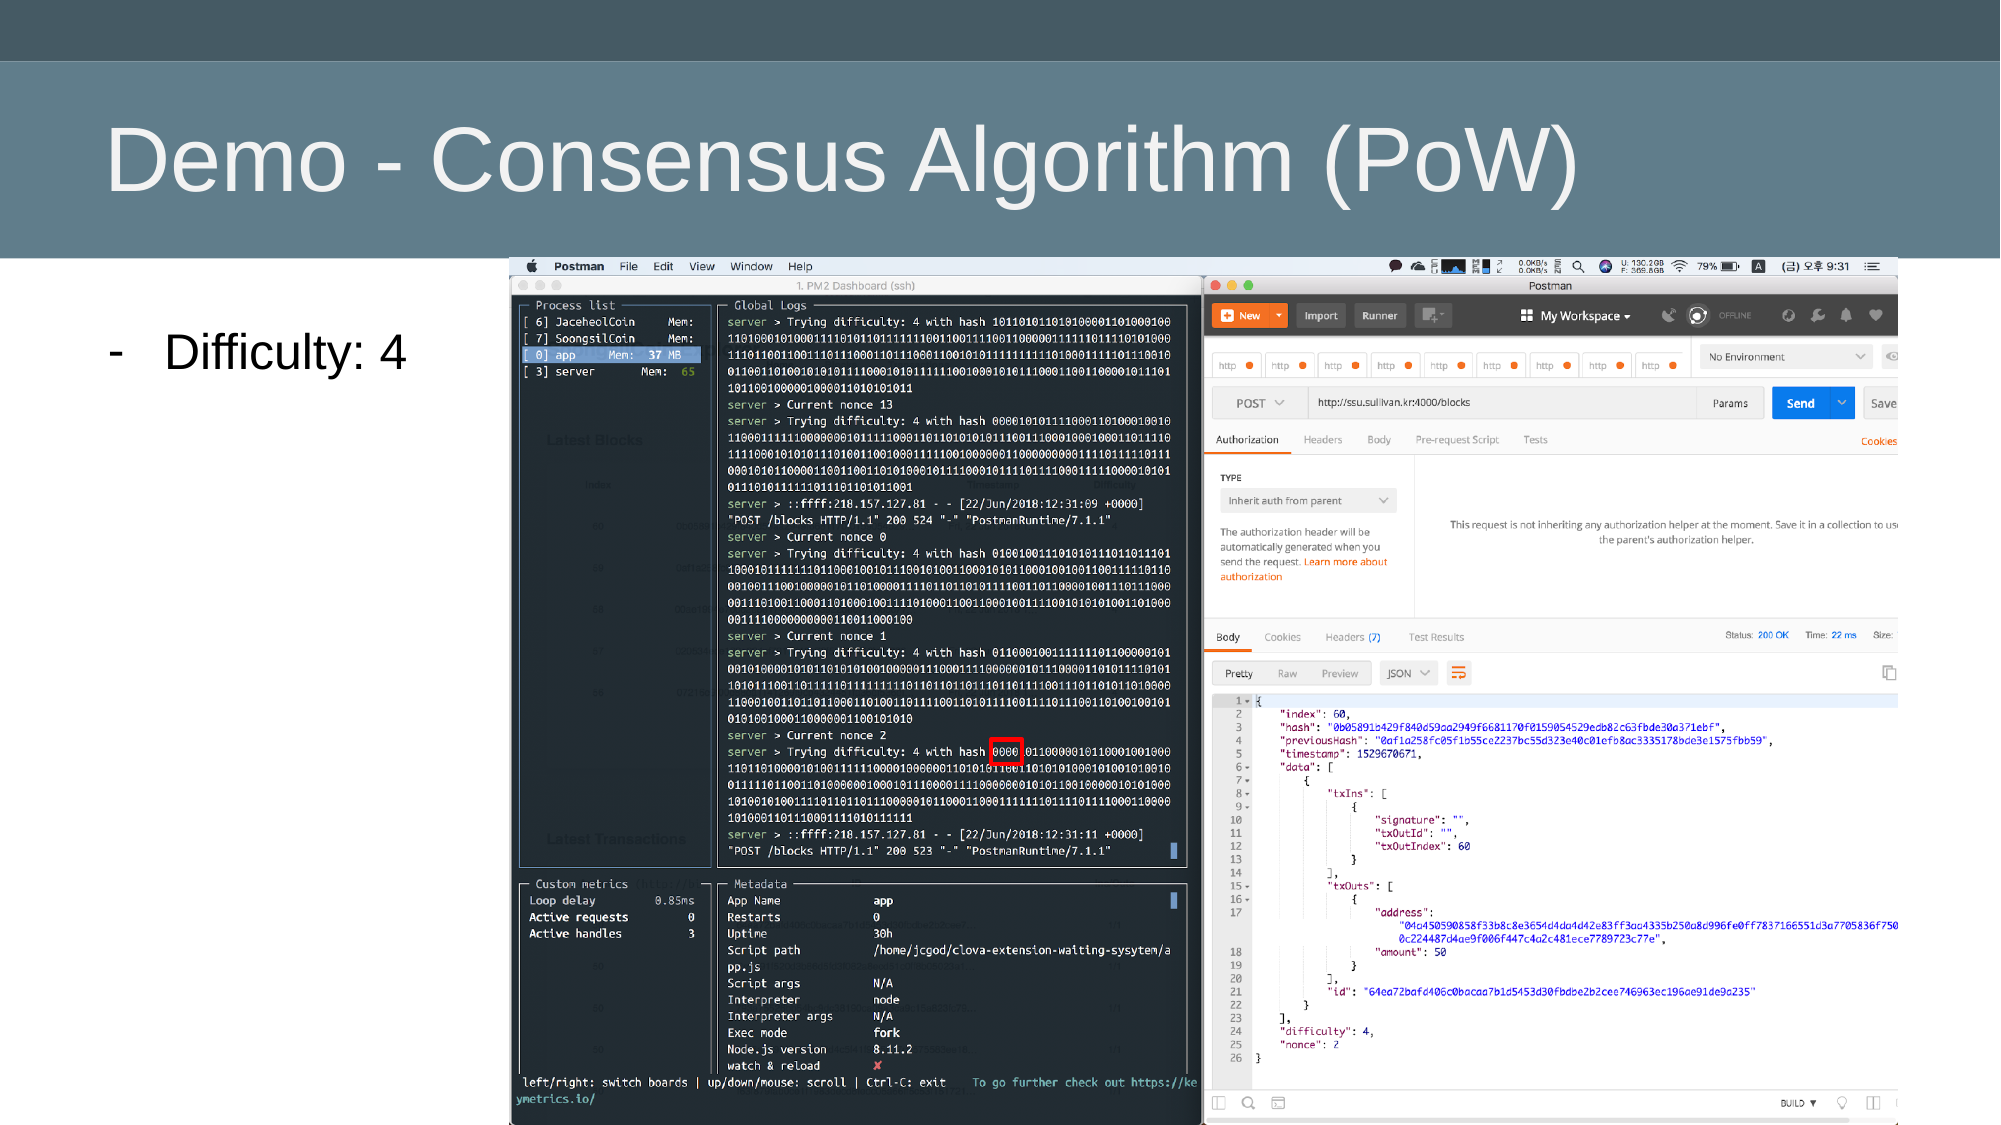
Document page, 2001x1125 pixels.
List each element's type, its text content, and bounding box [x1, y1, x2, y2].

text_box Difficulty: 4 [92, 282, 504, 563]
text_box Demo - Consensus Algorithm (PoW) [89, 104, 1932, 210]
text_box Difficulty: 4 [1901, 282, 1908, 563]
picture [509, 257, 1898, 1125]
